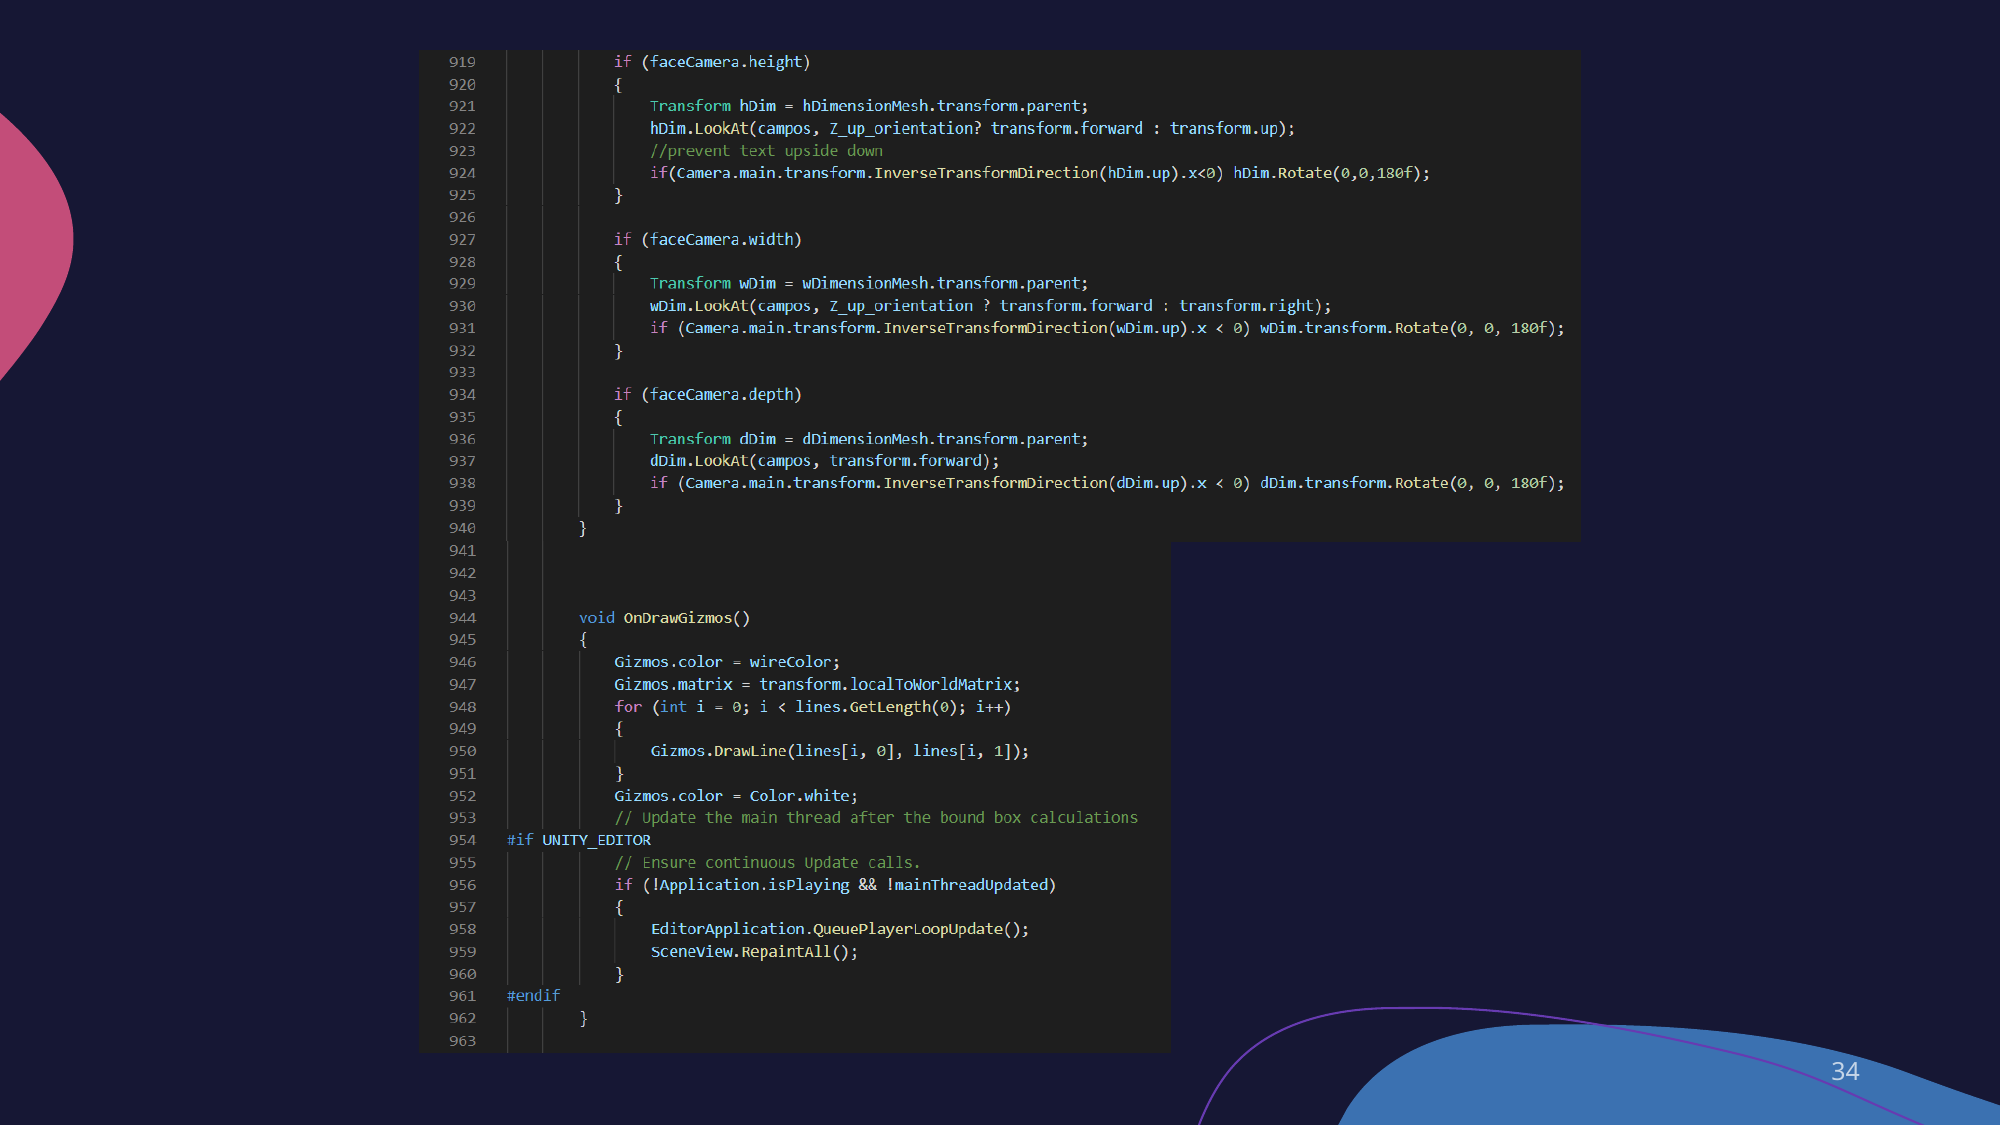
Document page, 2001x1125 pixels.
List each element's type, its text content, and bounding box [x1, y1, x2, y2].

picture [419, 50, 1581, 1053]
slide_number 34 [1625, 1042, 1875, 1103]
